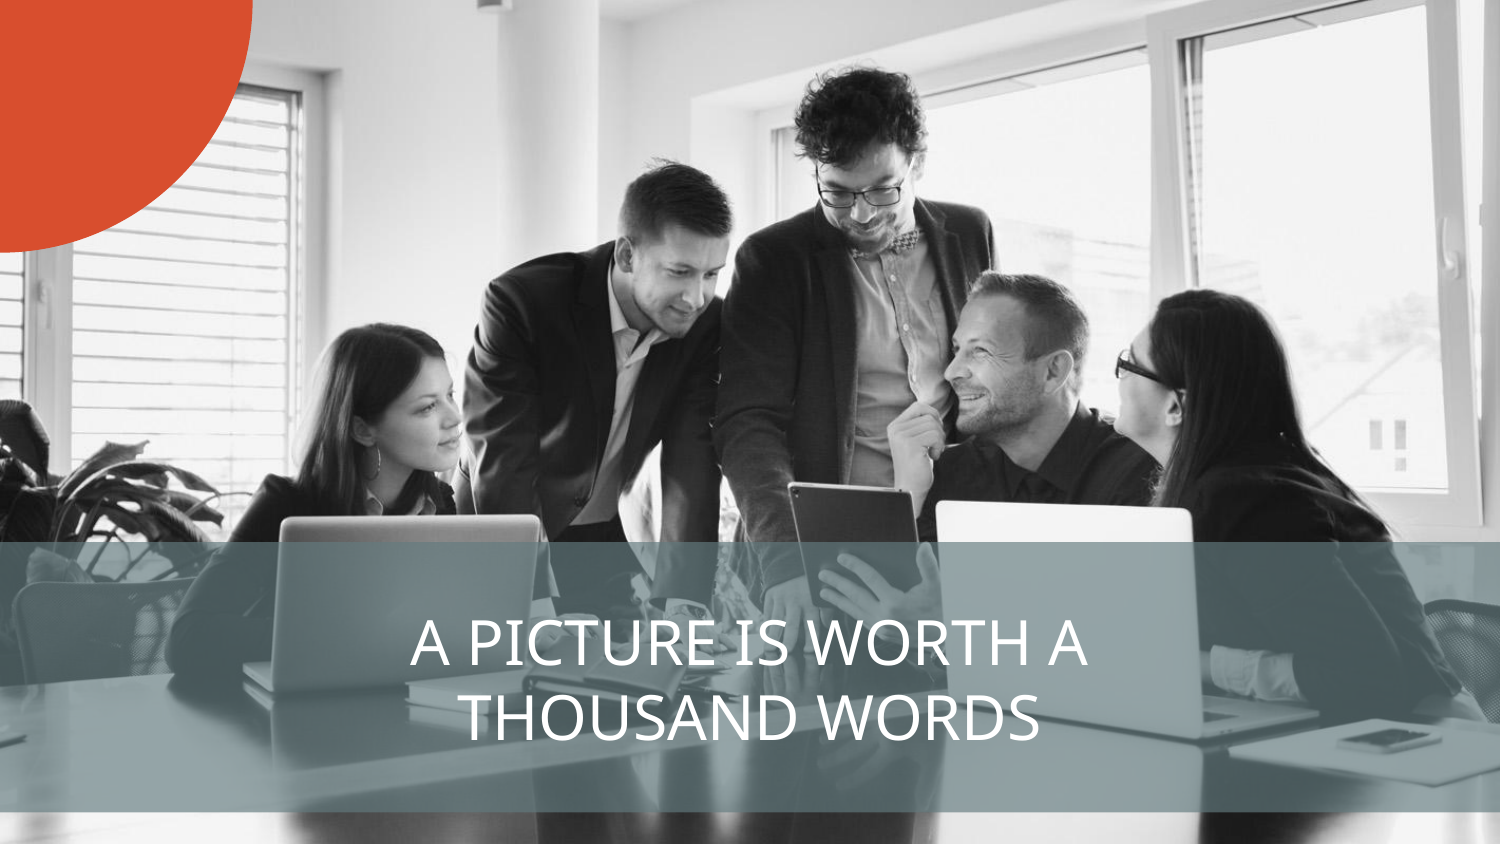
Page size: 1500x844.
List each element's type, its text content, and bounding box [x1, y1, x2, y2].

title A PICTURE IS WORTH A THOUSAND WORDS [353, 588, 1147, 750]
picture [0, 813, 1500, 844]
picture [0, 0, 1500, 542]
text_box [0, 542, 1500, 813]
